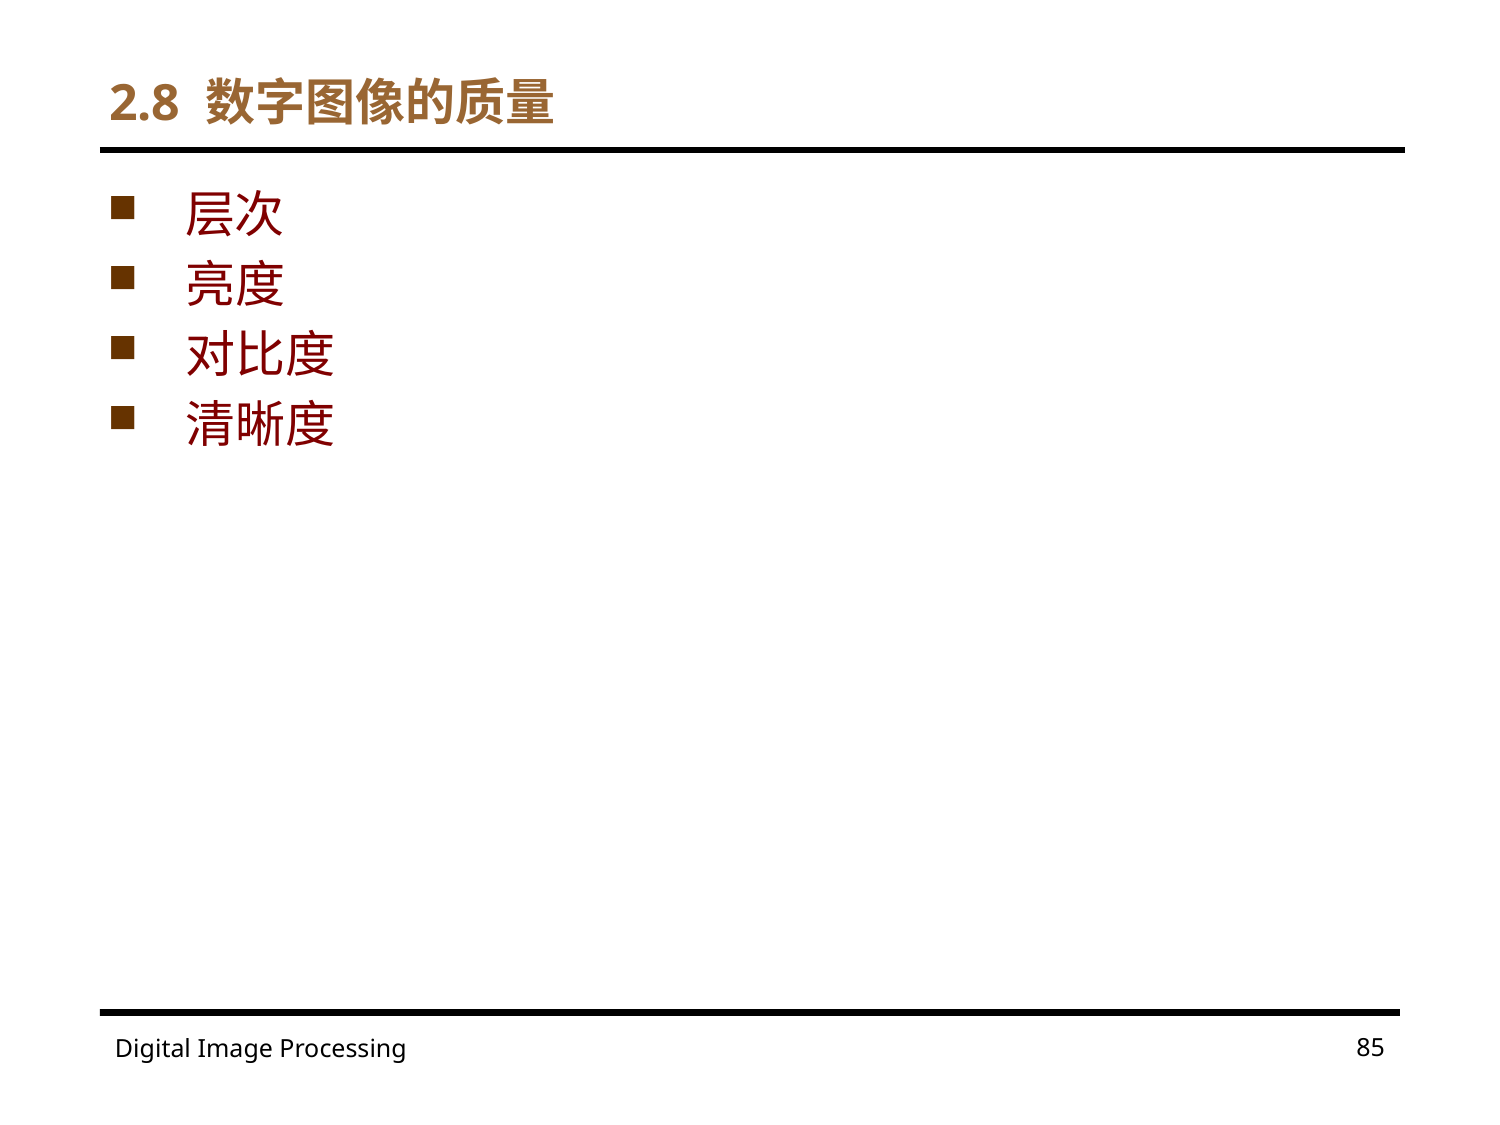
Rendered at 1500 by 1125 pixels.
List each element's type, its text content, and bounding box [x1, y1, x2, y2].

title 2.8 数字图像的质量 [94, 50, 1407, 138]
slide_number Digital Image Processing [99, 1025, 488, 1104]
slide_number 85 [1074, 1024, 1400, 1103]
list 层次 亮度 对比度 清晰度 [92, 174, 1406, 988]
